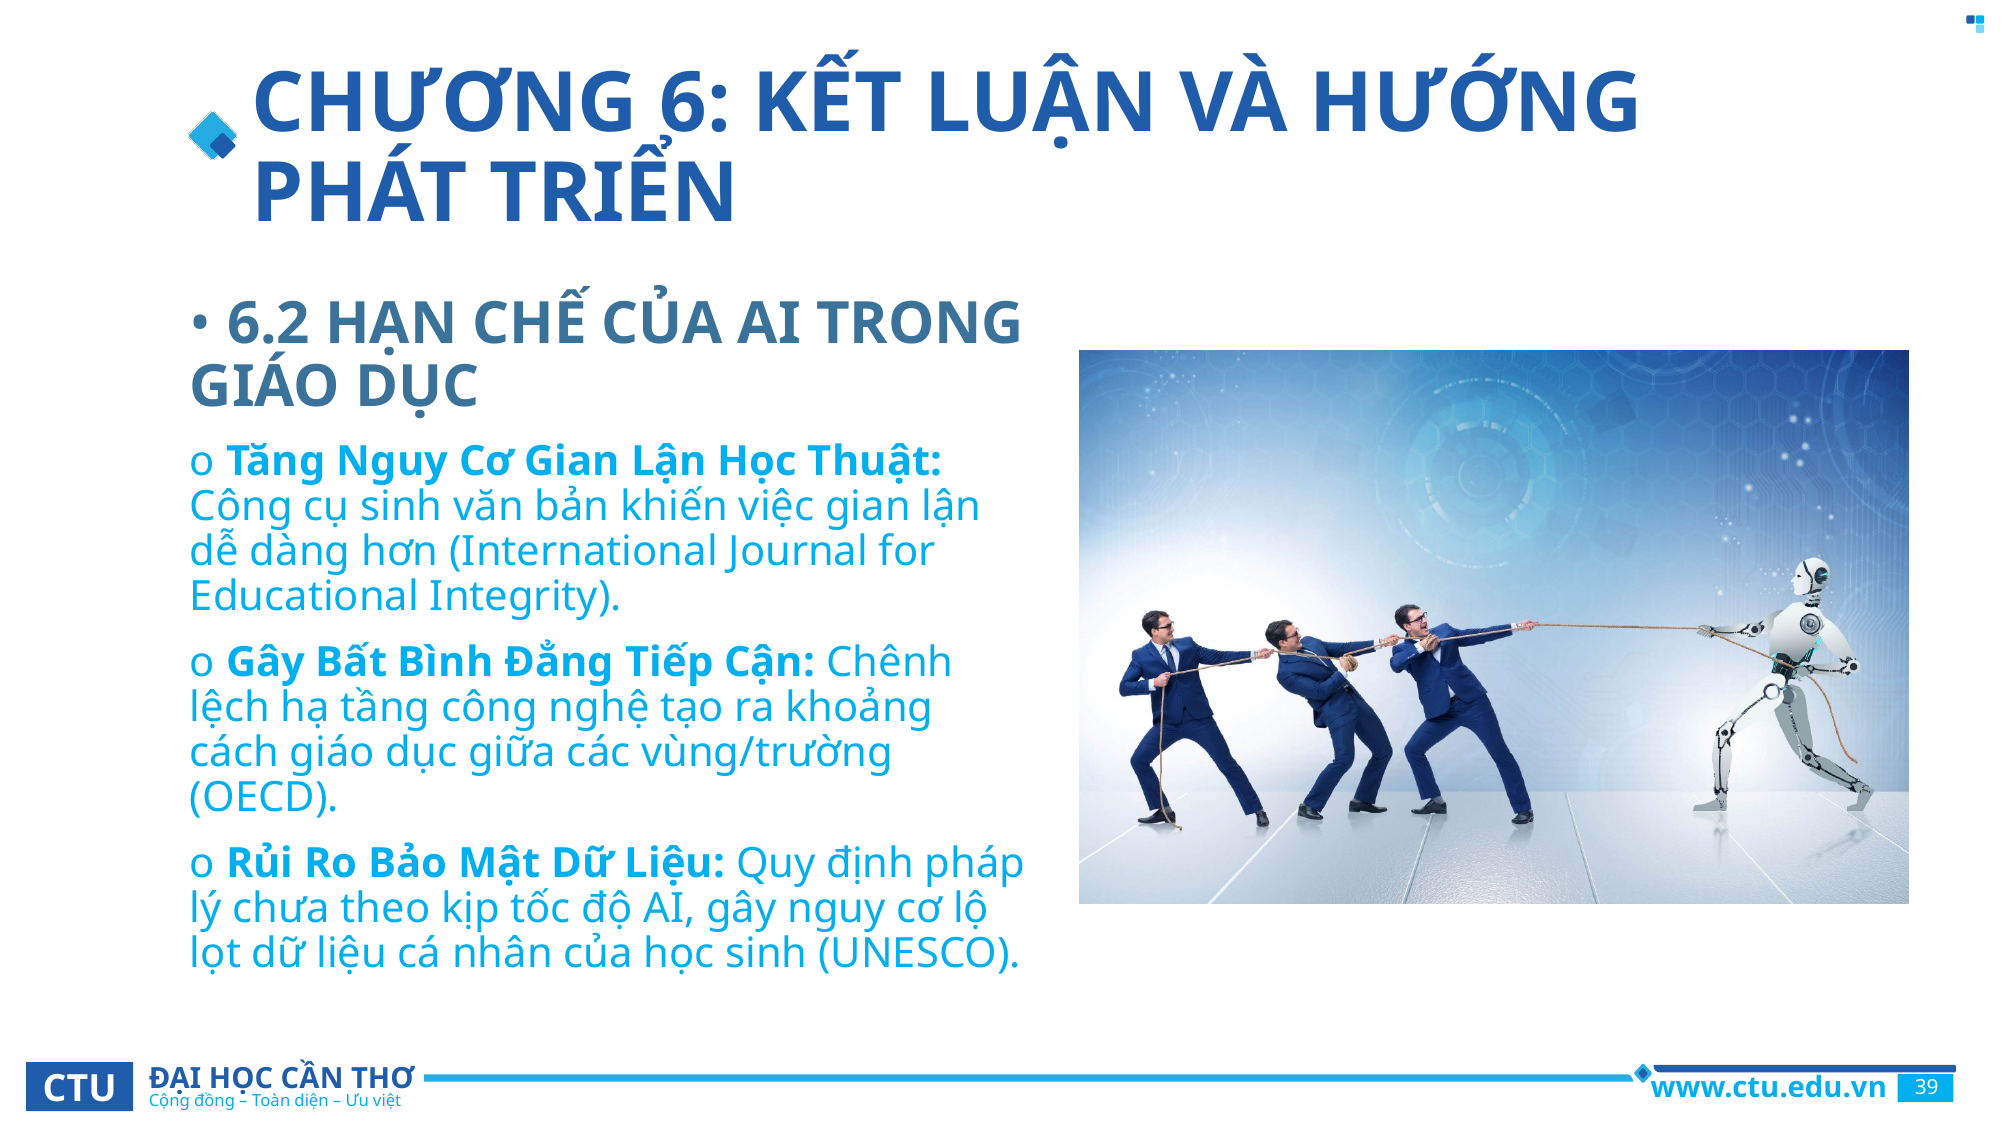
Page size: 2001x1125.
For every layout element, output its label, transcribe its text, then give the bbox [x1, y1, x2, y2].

subtitle • 6.2 HẠN CHẾ CỦA AI TRONG GIÁO DỤC o Tăng Nguy Cơ Gian Lận Học Thuật: Công cụ sinh văn bản khiến việc gian lận dễ dàng hơn (International Journal for Educational Integrity). o Gây Bất Bình Đẳng Tiếp Cận: Chênh lệch hạ tầng công nghệ tạo ra khoảng cách giáo dục giữa các vùng/trường (OECD). o Rủi Ro Bảo Mật Dữ Liệu: Quy định pháp lý chưa theo kịp tốc độ AI, gây nguy cơ lộ lọt dữ liệu cá nhân của học sinh (UNESCO). [174, 285, 1046, 434]
title CHƯƠNG 6: KẾT LUẬN VÀ HƯỚNG PHÁT TRIỂN [236, 14, 1883, 286]
picture [188, 111, 236, 160]
picture [1079, 350, 1909, 904]
